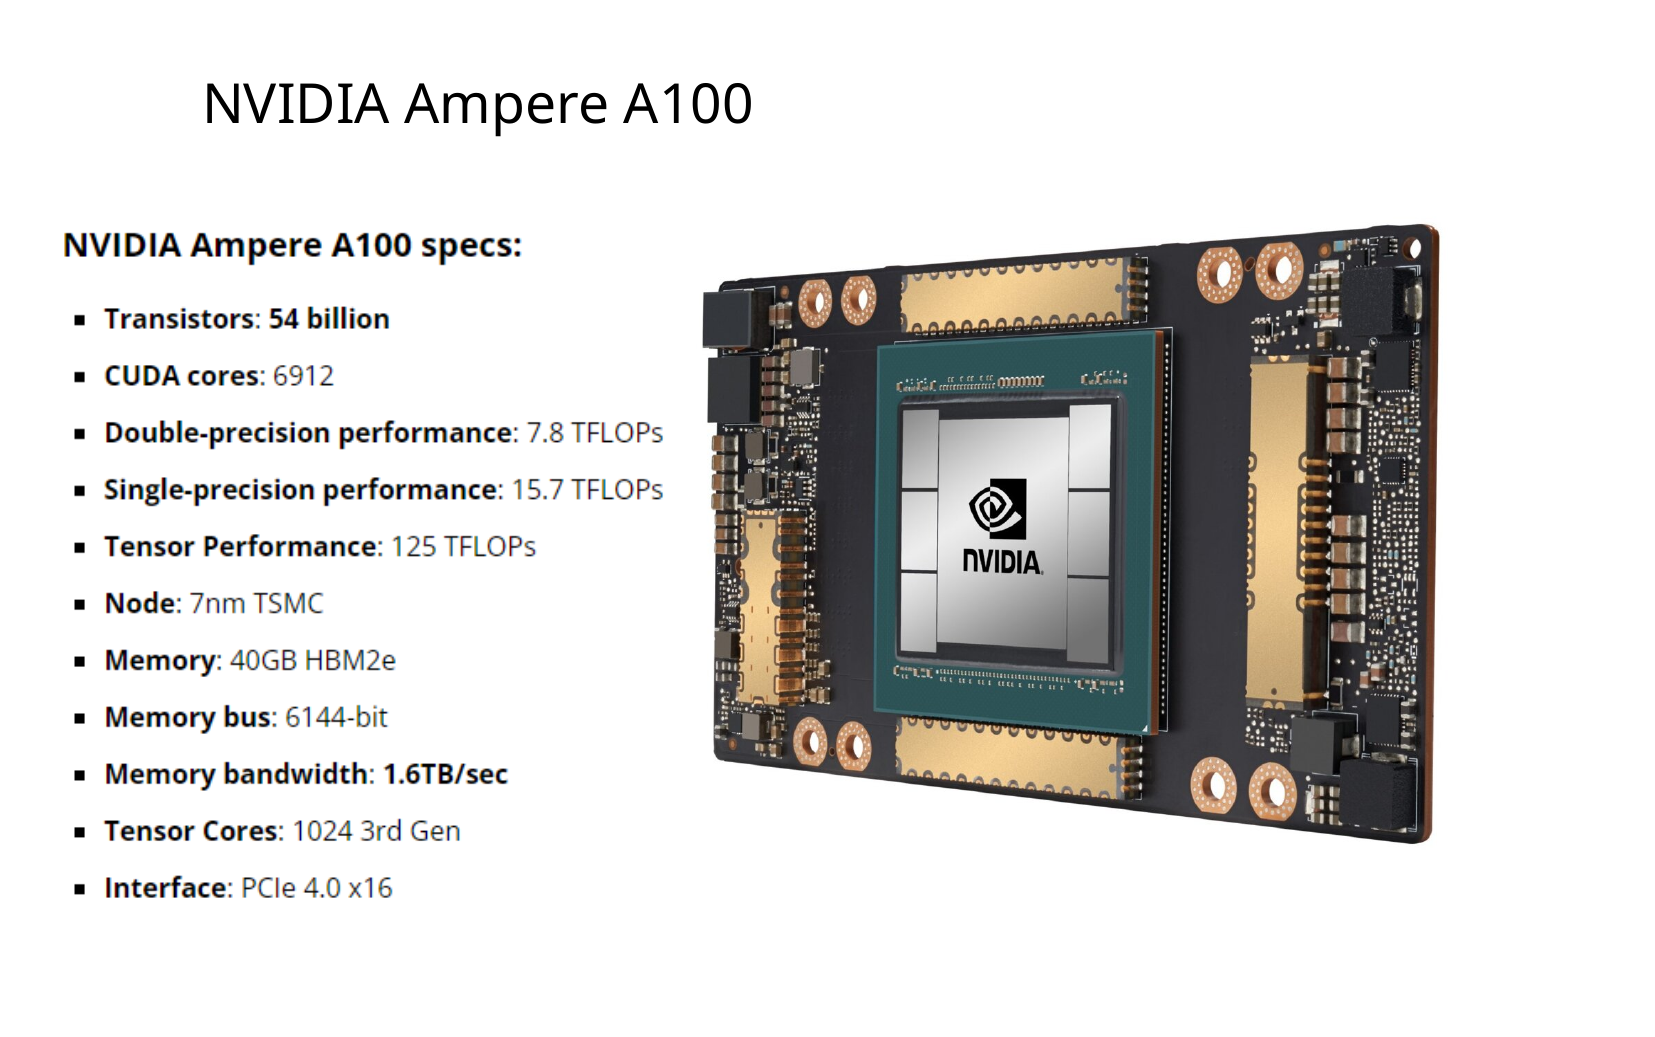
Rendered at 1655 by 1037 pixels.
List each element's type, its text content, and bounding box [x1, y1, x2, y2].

picture [48, 205, 1589, 908]
title NVIDIA Ampere A100 [202, 68, 1420, 136]
